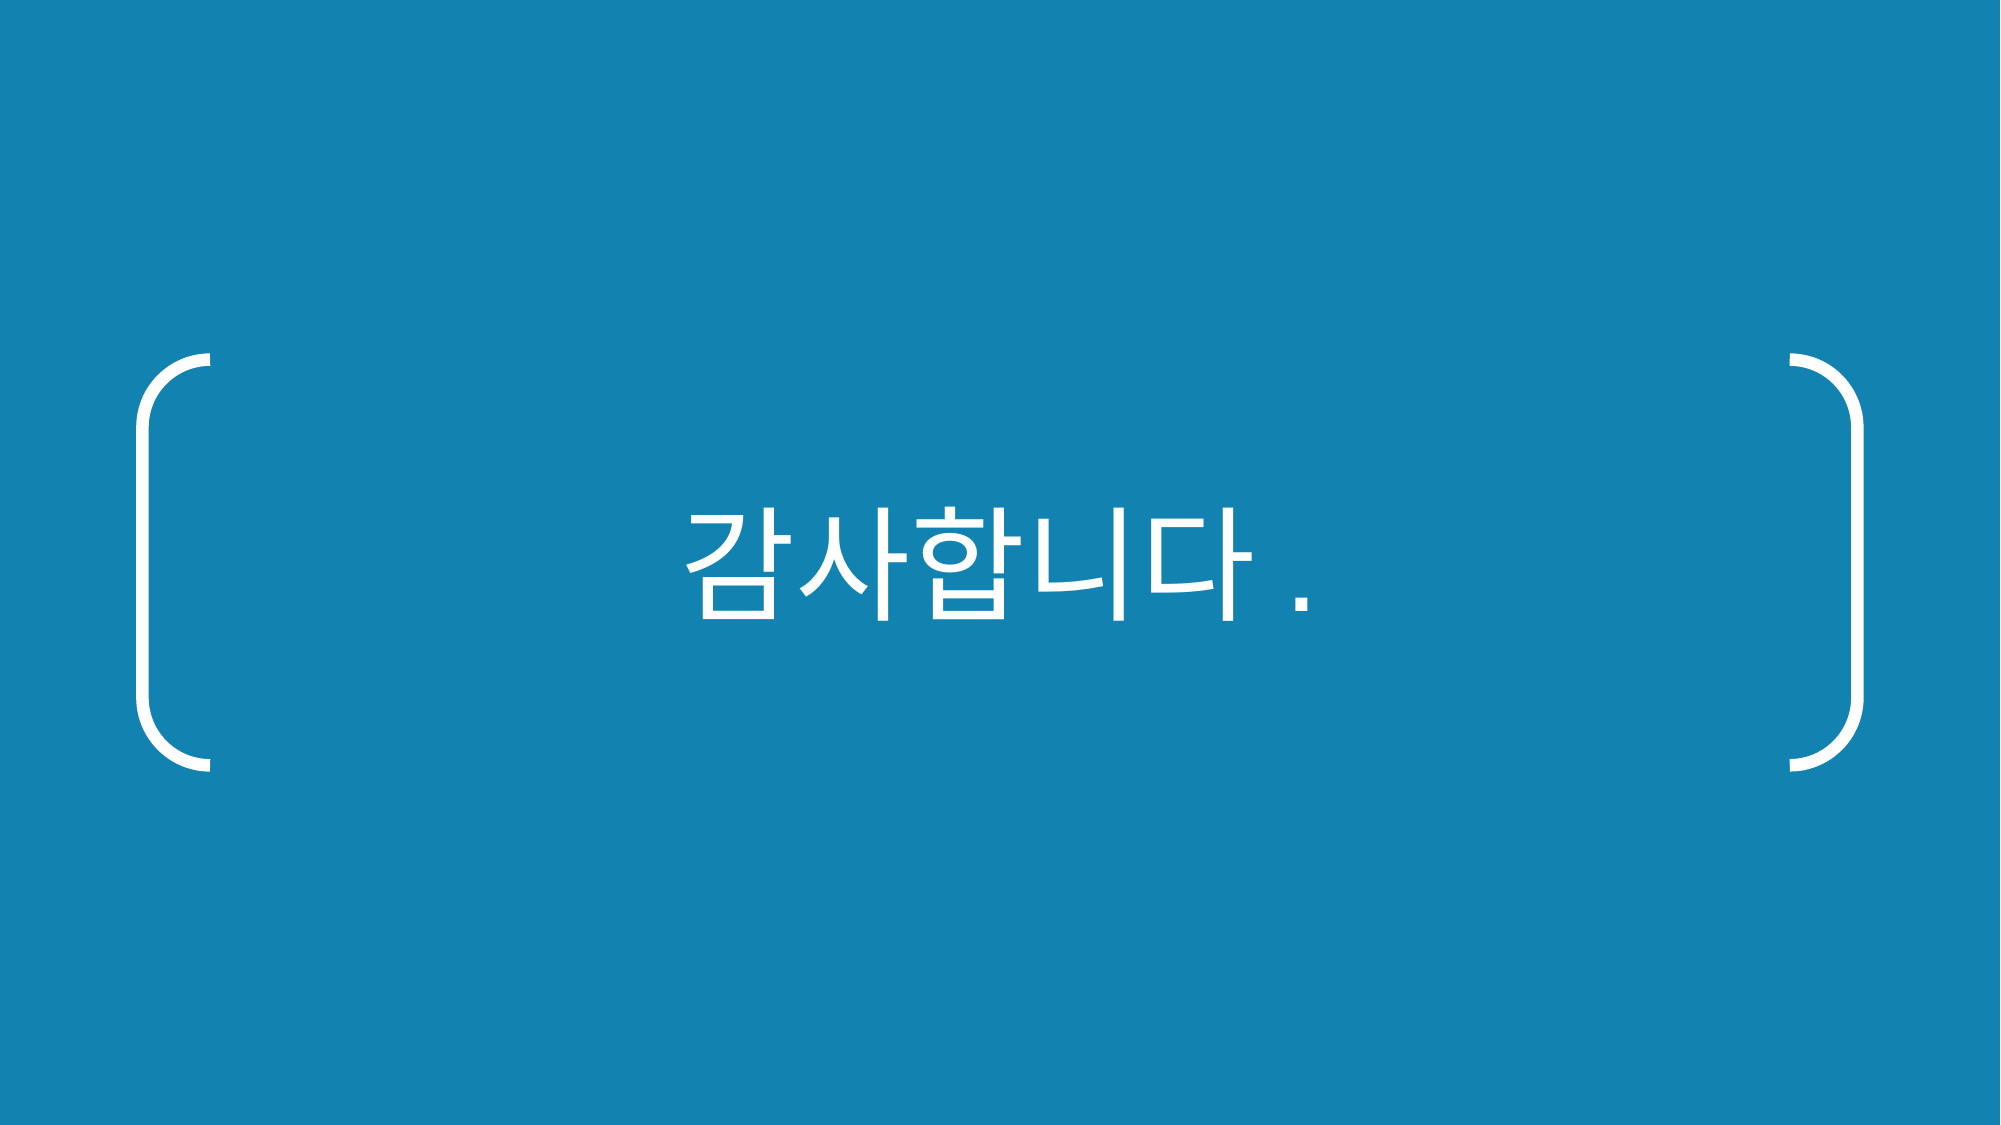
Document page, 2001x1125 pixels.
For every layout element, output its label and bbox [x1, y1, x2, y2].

text_box [142, 359, 1858, 766]
